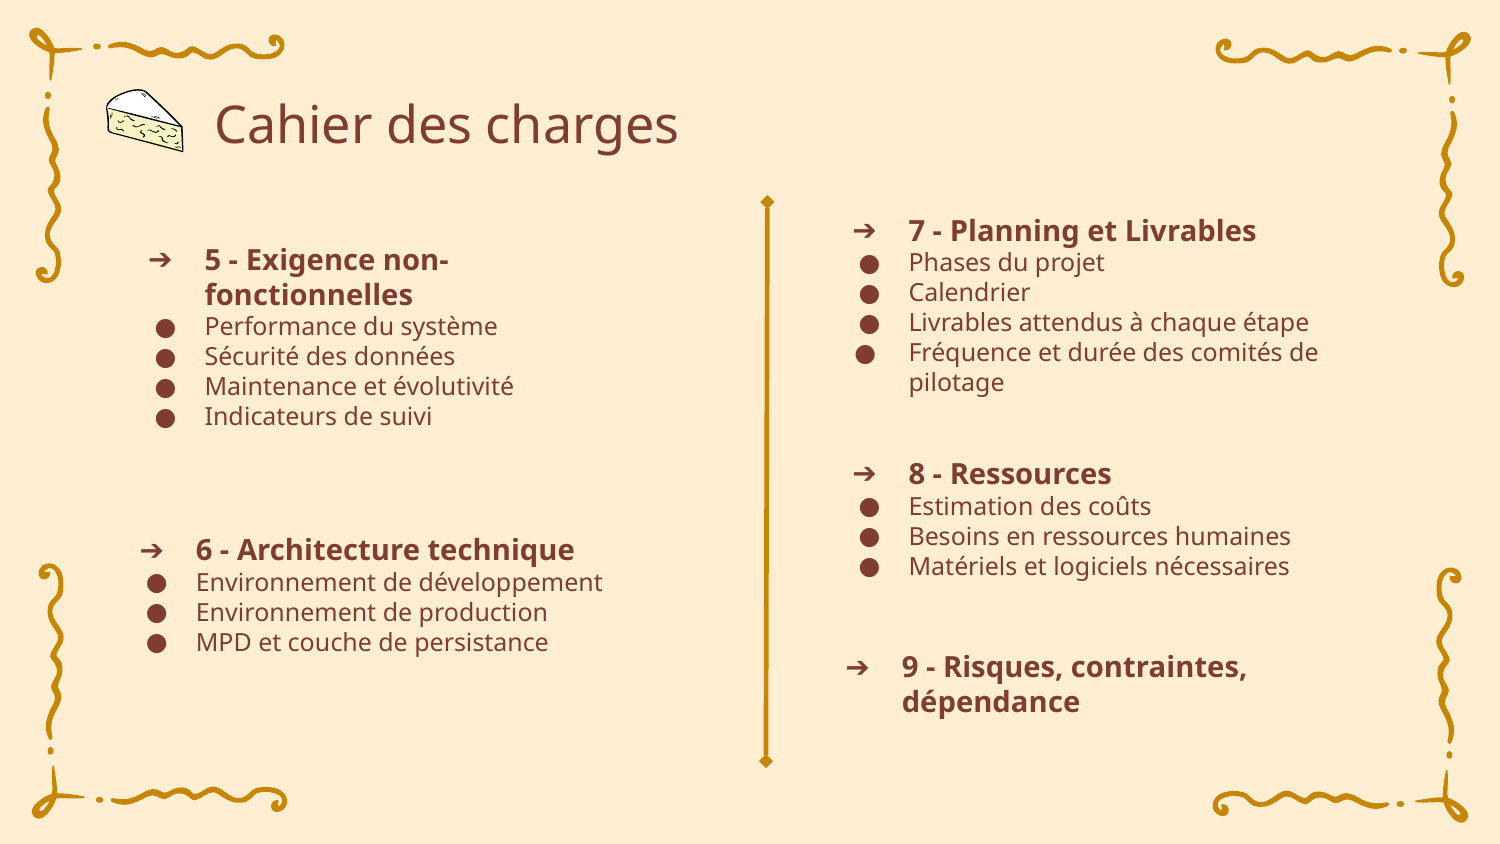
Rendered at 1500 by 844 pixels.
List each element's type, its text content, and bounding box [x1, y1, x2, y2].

subtitle 7 - Planning et Livrables Phases du projet Calendrier Livrables attendus à chaque étape Fréquence et durée des comités de pilotage [818, 197, 1408, 425]
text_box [105, 88, 184, 153]
subtitle 5 - Exigence non-fonctionnelles Performance du système Sécurité des données Maintenance et évolutivité Indicateurs de suivi [114, 225, 623, 454]
subtitle 9 - Risques, contraintes, dépendance [811, 633, 1402, 844]
title Cahier des charges [199, 59, 938, 169]
subtitle 8 - Ressources Estimation des coûts Besoins en ressources humaines Matériels et logiciels nécessaires [818, 440, 1408, 668]
subtitle 6 - Architecture technique Environnement de développement Environnement de production MPD et couche de persistance [105, 516, 696, 744]
